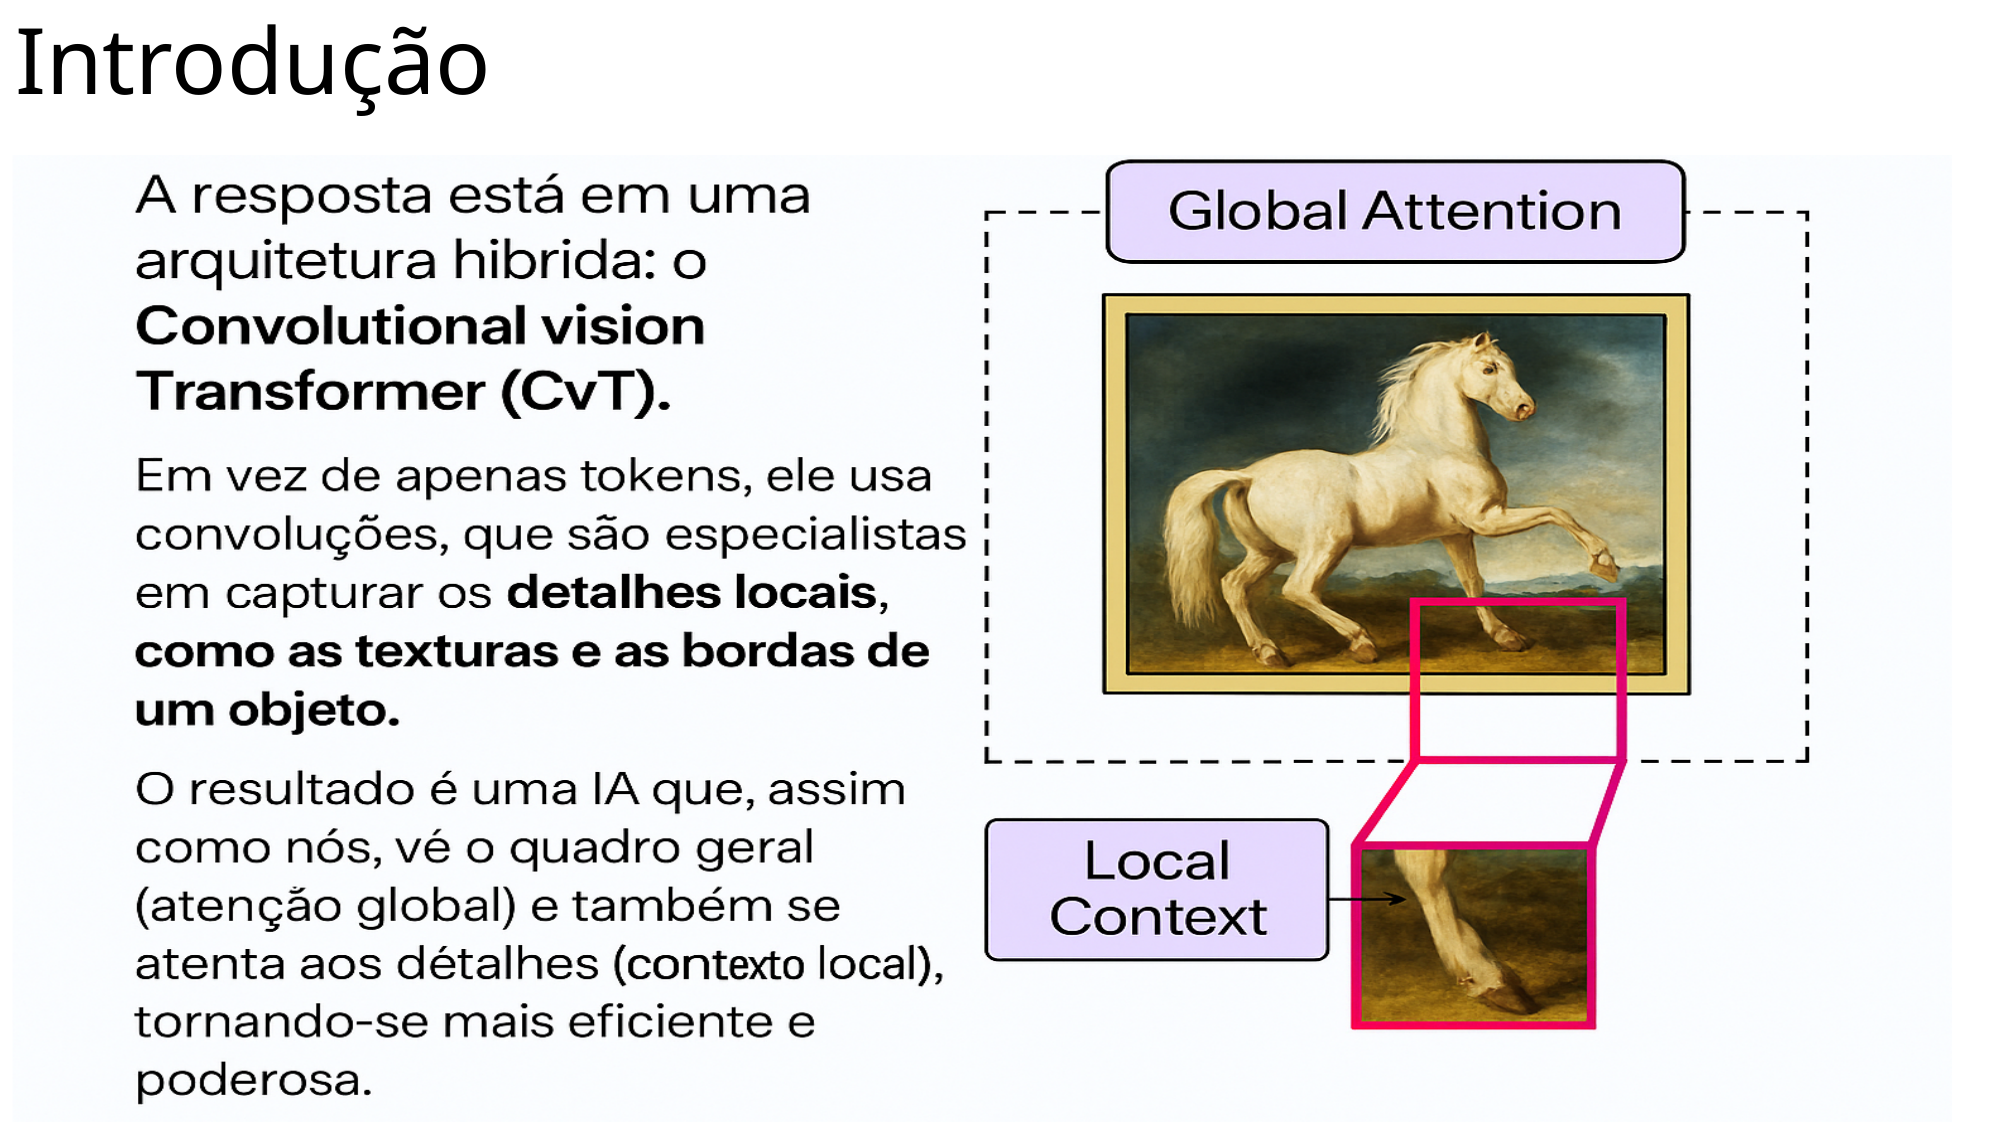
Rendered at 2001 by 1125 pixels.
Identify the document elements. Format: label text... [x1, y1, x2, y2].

title Introdução [0, 0, 1713, 130]
picture [12, 155, 1952, 1122]
